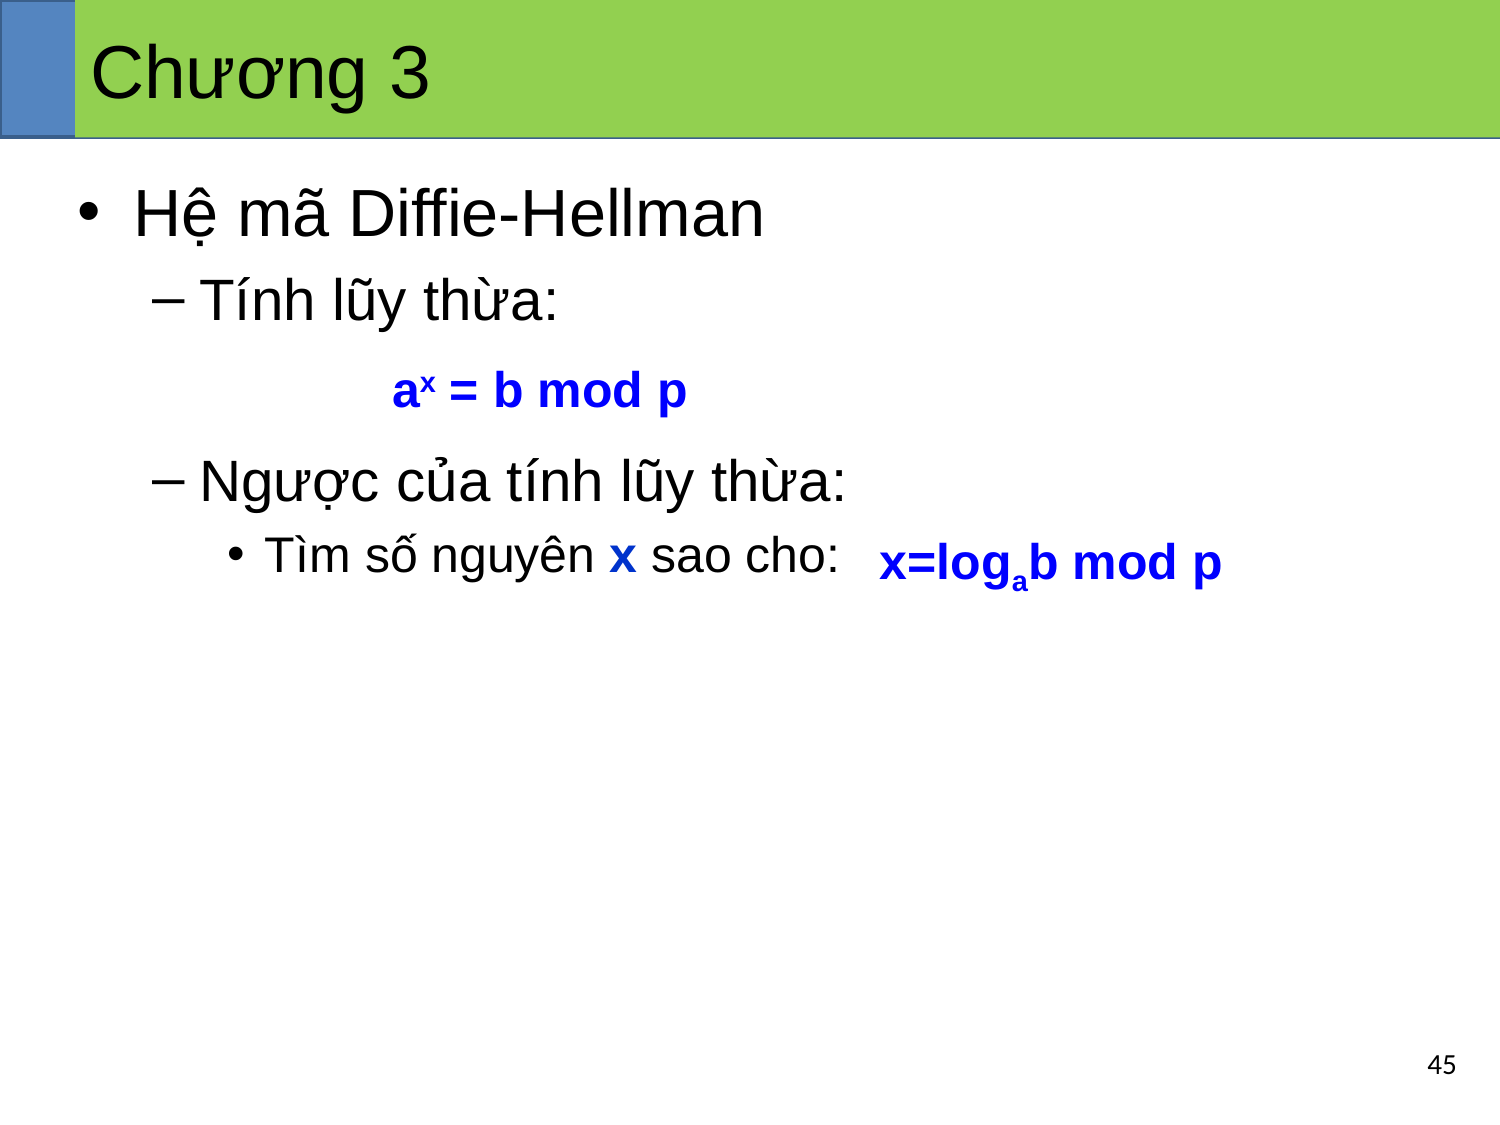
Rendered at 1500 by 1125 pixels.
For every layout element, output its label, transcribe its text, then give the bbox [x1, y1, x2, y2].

list Hệ mã Diffie-Hellman Tính lũy thừa: Ngược của tính lũy thừa: Tìm số nguyên x sao cho: [62, 162, 1425, 1025]
title Chương 3 [75, 0, 1500, 138]
text_box x=logab mod p [865, 487, 1238, 605]
slide_number 45 [1412, 1037, 1488, 1098]
text_box ax = b mod p [377, 349, 703, 425]
